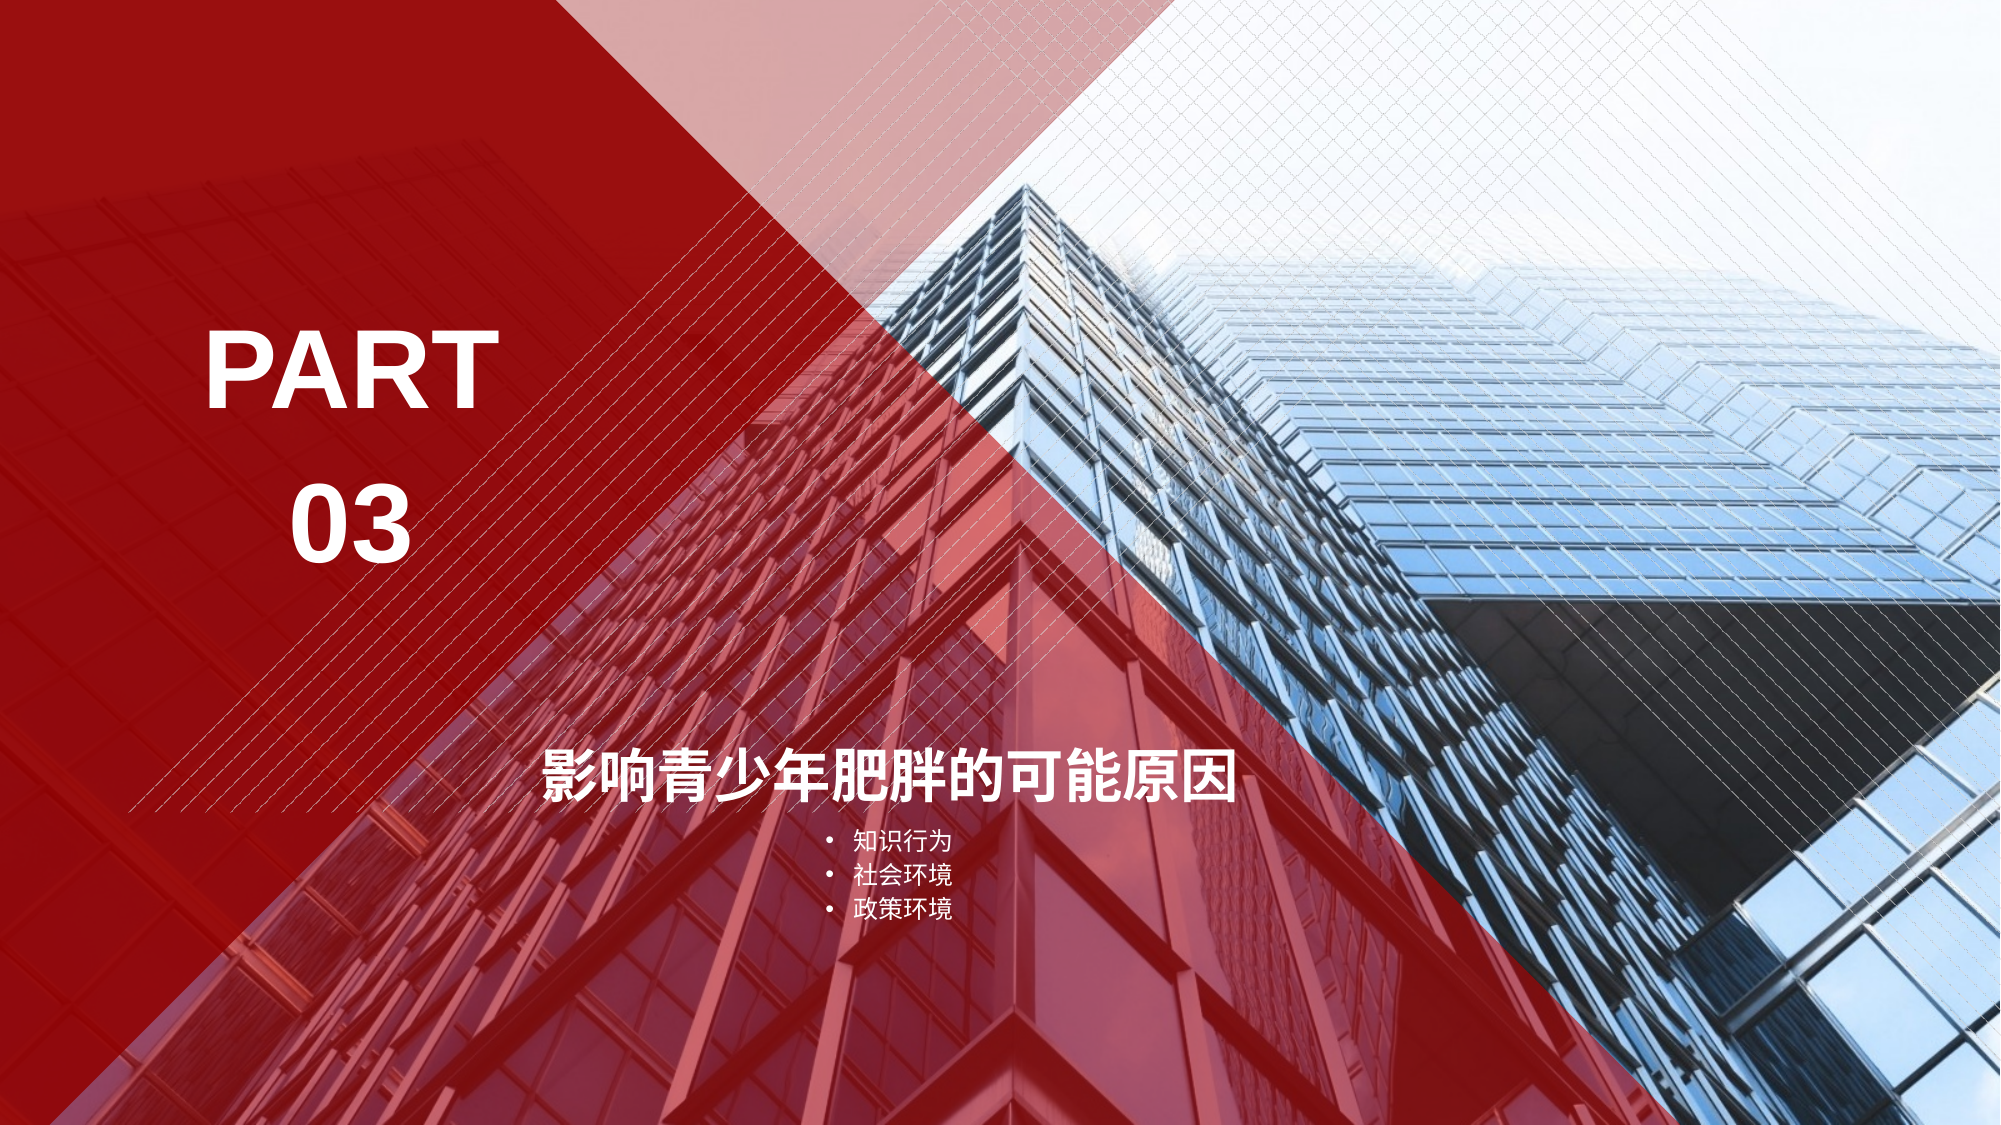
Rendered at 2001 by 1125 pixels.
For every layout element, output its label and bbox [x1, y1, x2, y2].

picture [0, 0, 2001, 1125]
text_box [489, 722, 1290, 930]
